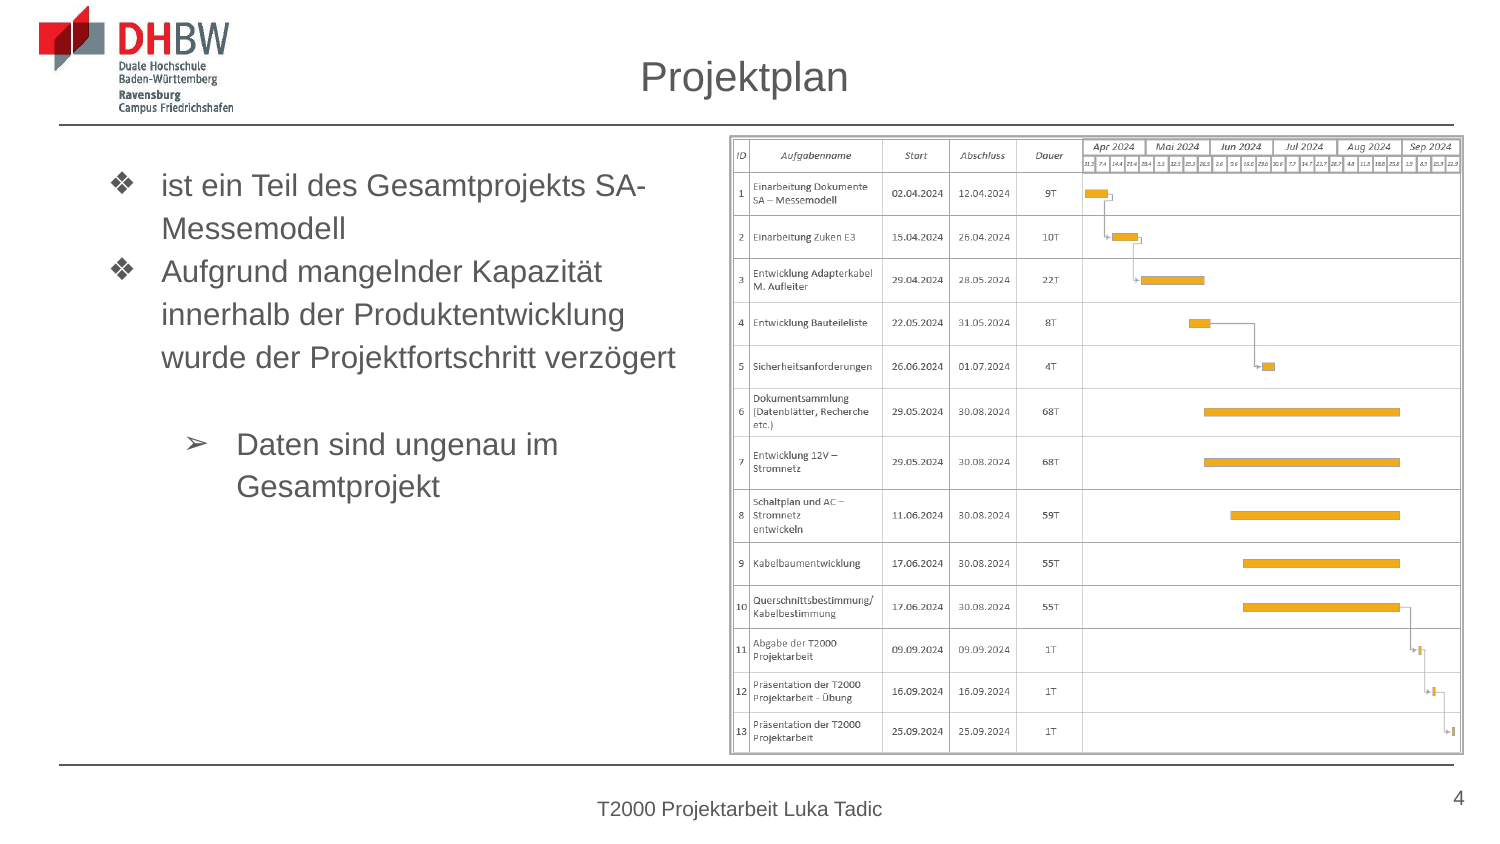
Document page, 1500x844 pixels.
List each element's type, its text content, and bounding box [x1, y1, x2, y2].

text_box T2000 Projektarbeit Luka Tadic [581, 780, 919, 815]
text_box ist ein Teil des Gesamtprojekts SA-Messemodell Aufgrund mangelnder Kapazität innerhalb der Produktentwicklung wurde der Projektfortschritt verzögert Daten sind ungenau im Gesamtprojekt [71, 144, 711, 758]
text_box Projektplan [625, 34, 875, 100]
slide_number 4 [1389, 764, 1480, 830]
picture [39, 6, 234, 114]
picture [728, 134, 1464, 755]
